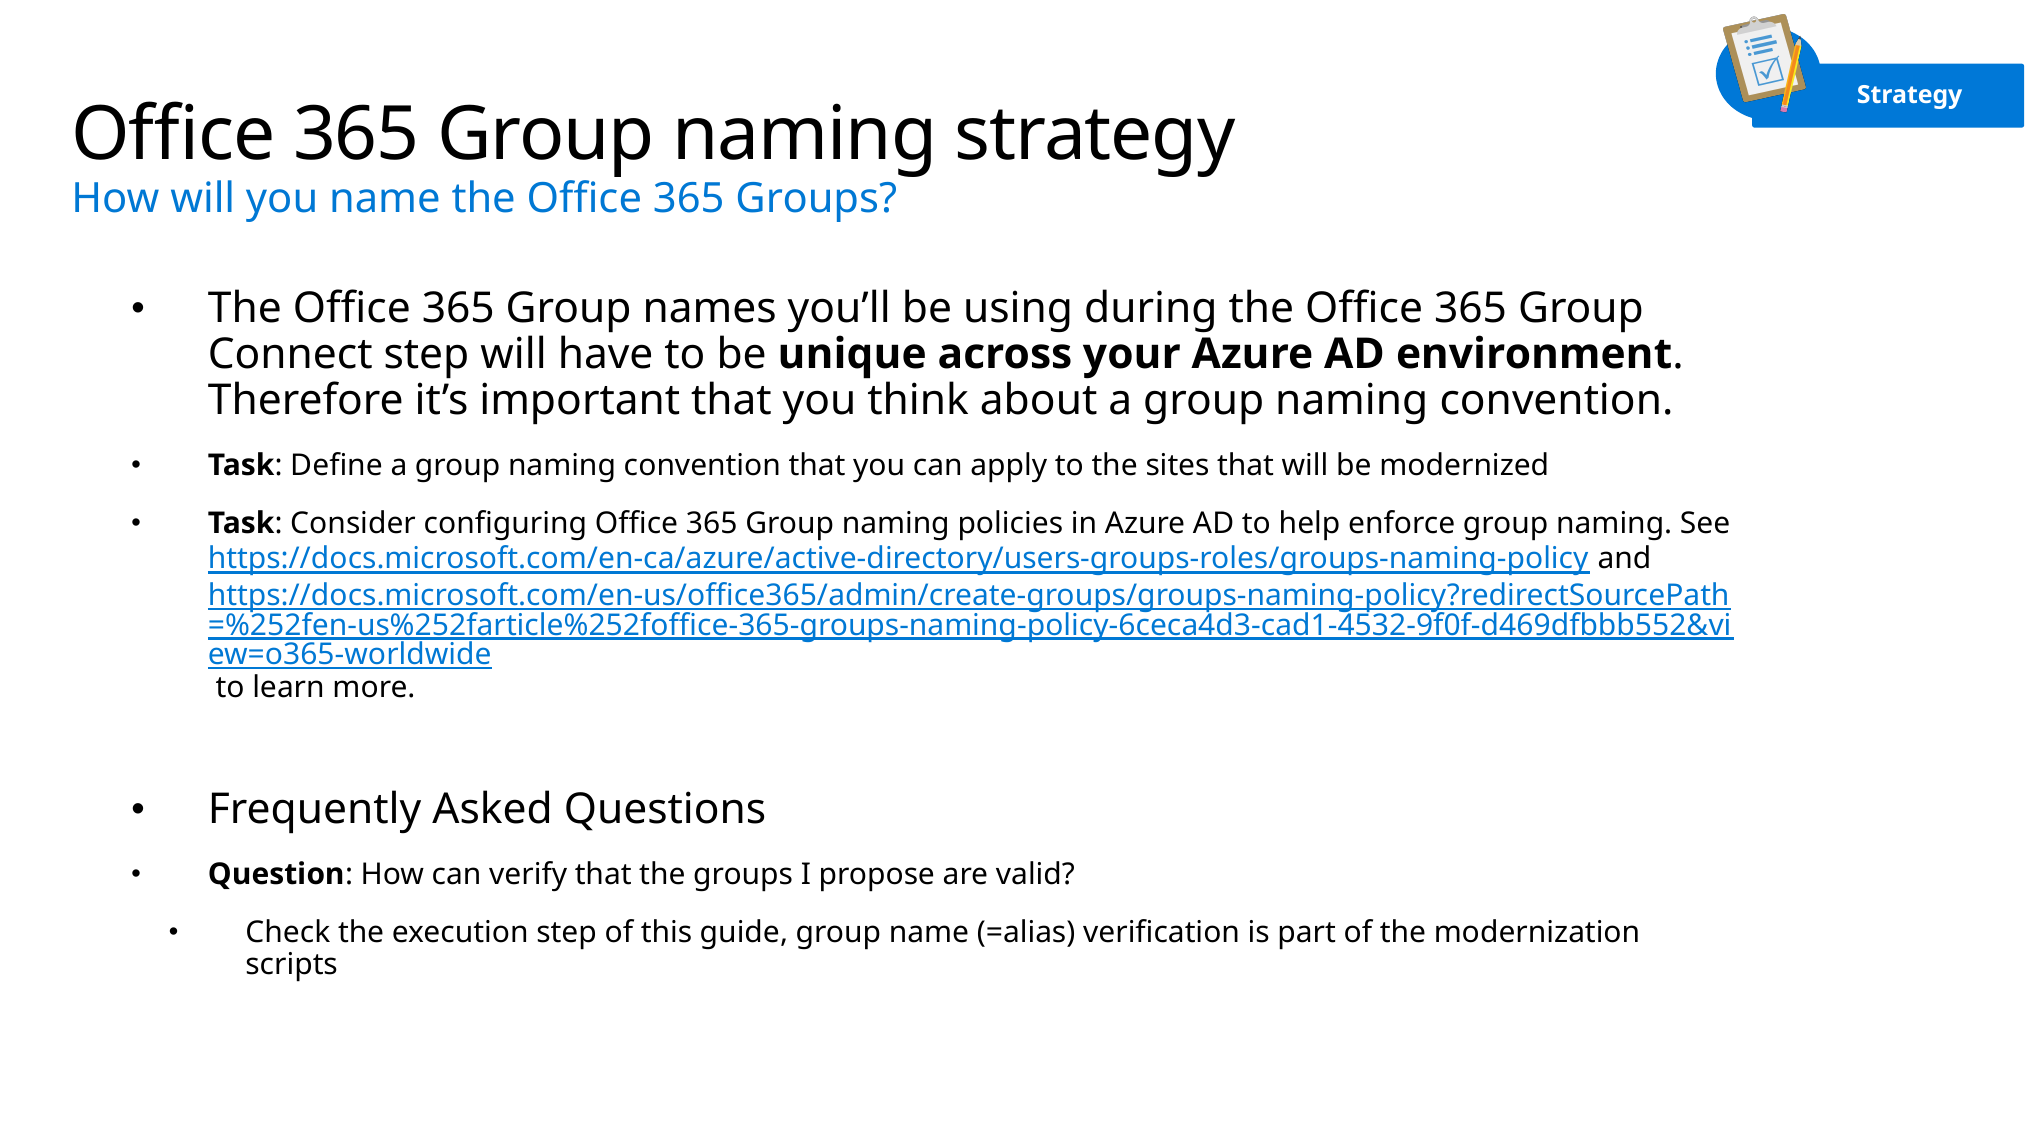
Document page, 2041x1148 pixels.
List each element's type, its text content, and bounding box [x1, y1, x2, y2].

text_box The Office 365 Group names you’ll be using during the Office 365 Group Connect step will have to be unique across your Azure AD environment. Therefore it’s important that you think about a group naming convention. Task: Define a group naming convention that you can apply to the sites that will be modernized Task: Consider configuring Office 365 Group naming policies in Azure AD to help enforce group naming. See https://docs.microsoft.com/en-ca/azure/active-directory/users-groups-roles/groups-naming-policy and https://docs.microsoft.com/en-us/office365/admin/create-groups/groups-naming-policy?redirectSourcePath=%252fen-us%252farticle%252foffice-365-groups-naming-policy-6ceca4d3-cad1-4532-9f0f-d469dfbbb552&view=o365-worldwide to learn more. Frequently Asked Questions Question: How can verify that the groups I propose are valid? Check the execution step of this guide, group name (=alias) verification is part of the modernization scripts [116, 278, 1753, 1026]
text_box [1715, 14, 2025, 128]
title Office 365 Group naming strategy How will you name the Office 365 Groups? [71, 68, 1969, 195]
